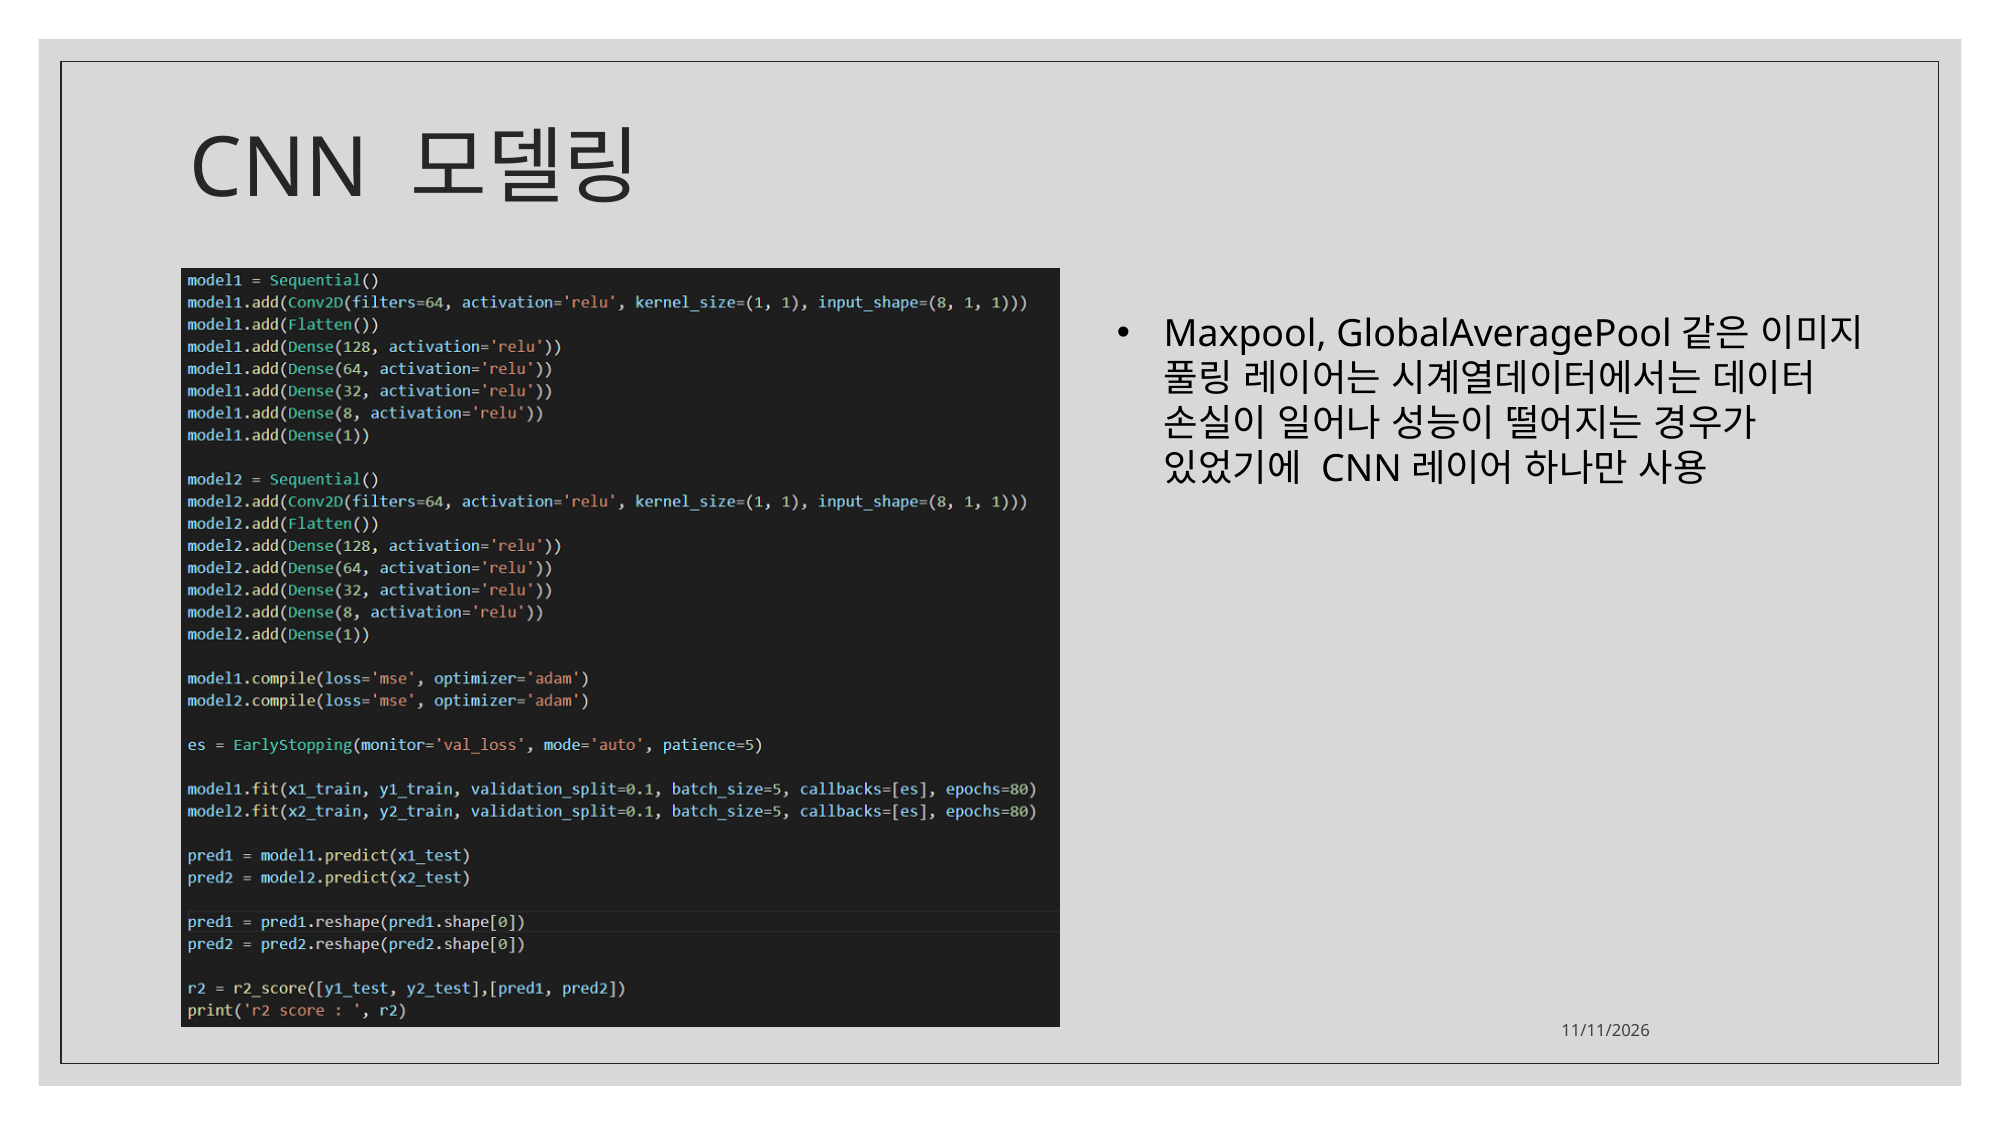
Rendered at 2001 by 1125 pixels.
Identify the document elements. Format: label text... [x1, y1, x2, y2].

text_box Maxpool, GlobalAveragePool같은 이미지 풀링 레이어는 시계열데이터에서는 데이터 손실이 일어나 성능이 떨어지는 경우가 있었기에 CNN레이어 하나만 사용 [1102, 301, 1911, 497]
picture [181, 268, 1060, 1027]
title CNN 모델링 [174, 105, 1825, 234]
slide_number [1190, 990, 1665, 1050]
